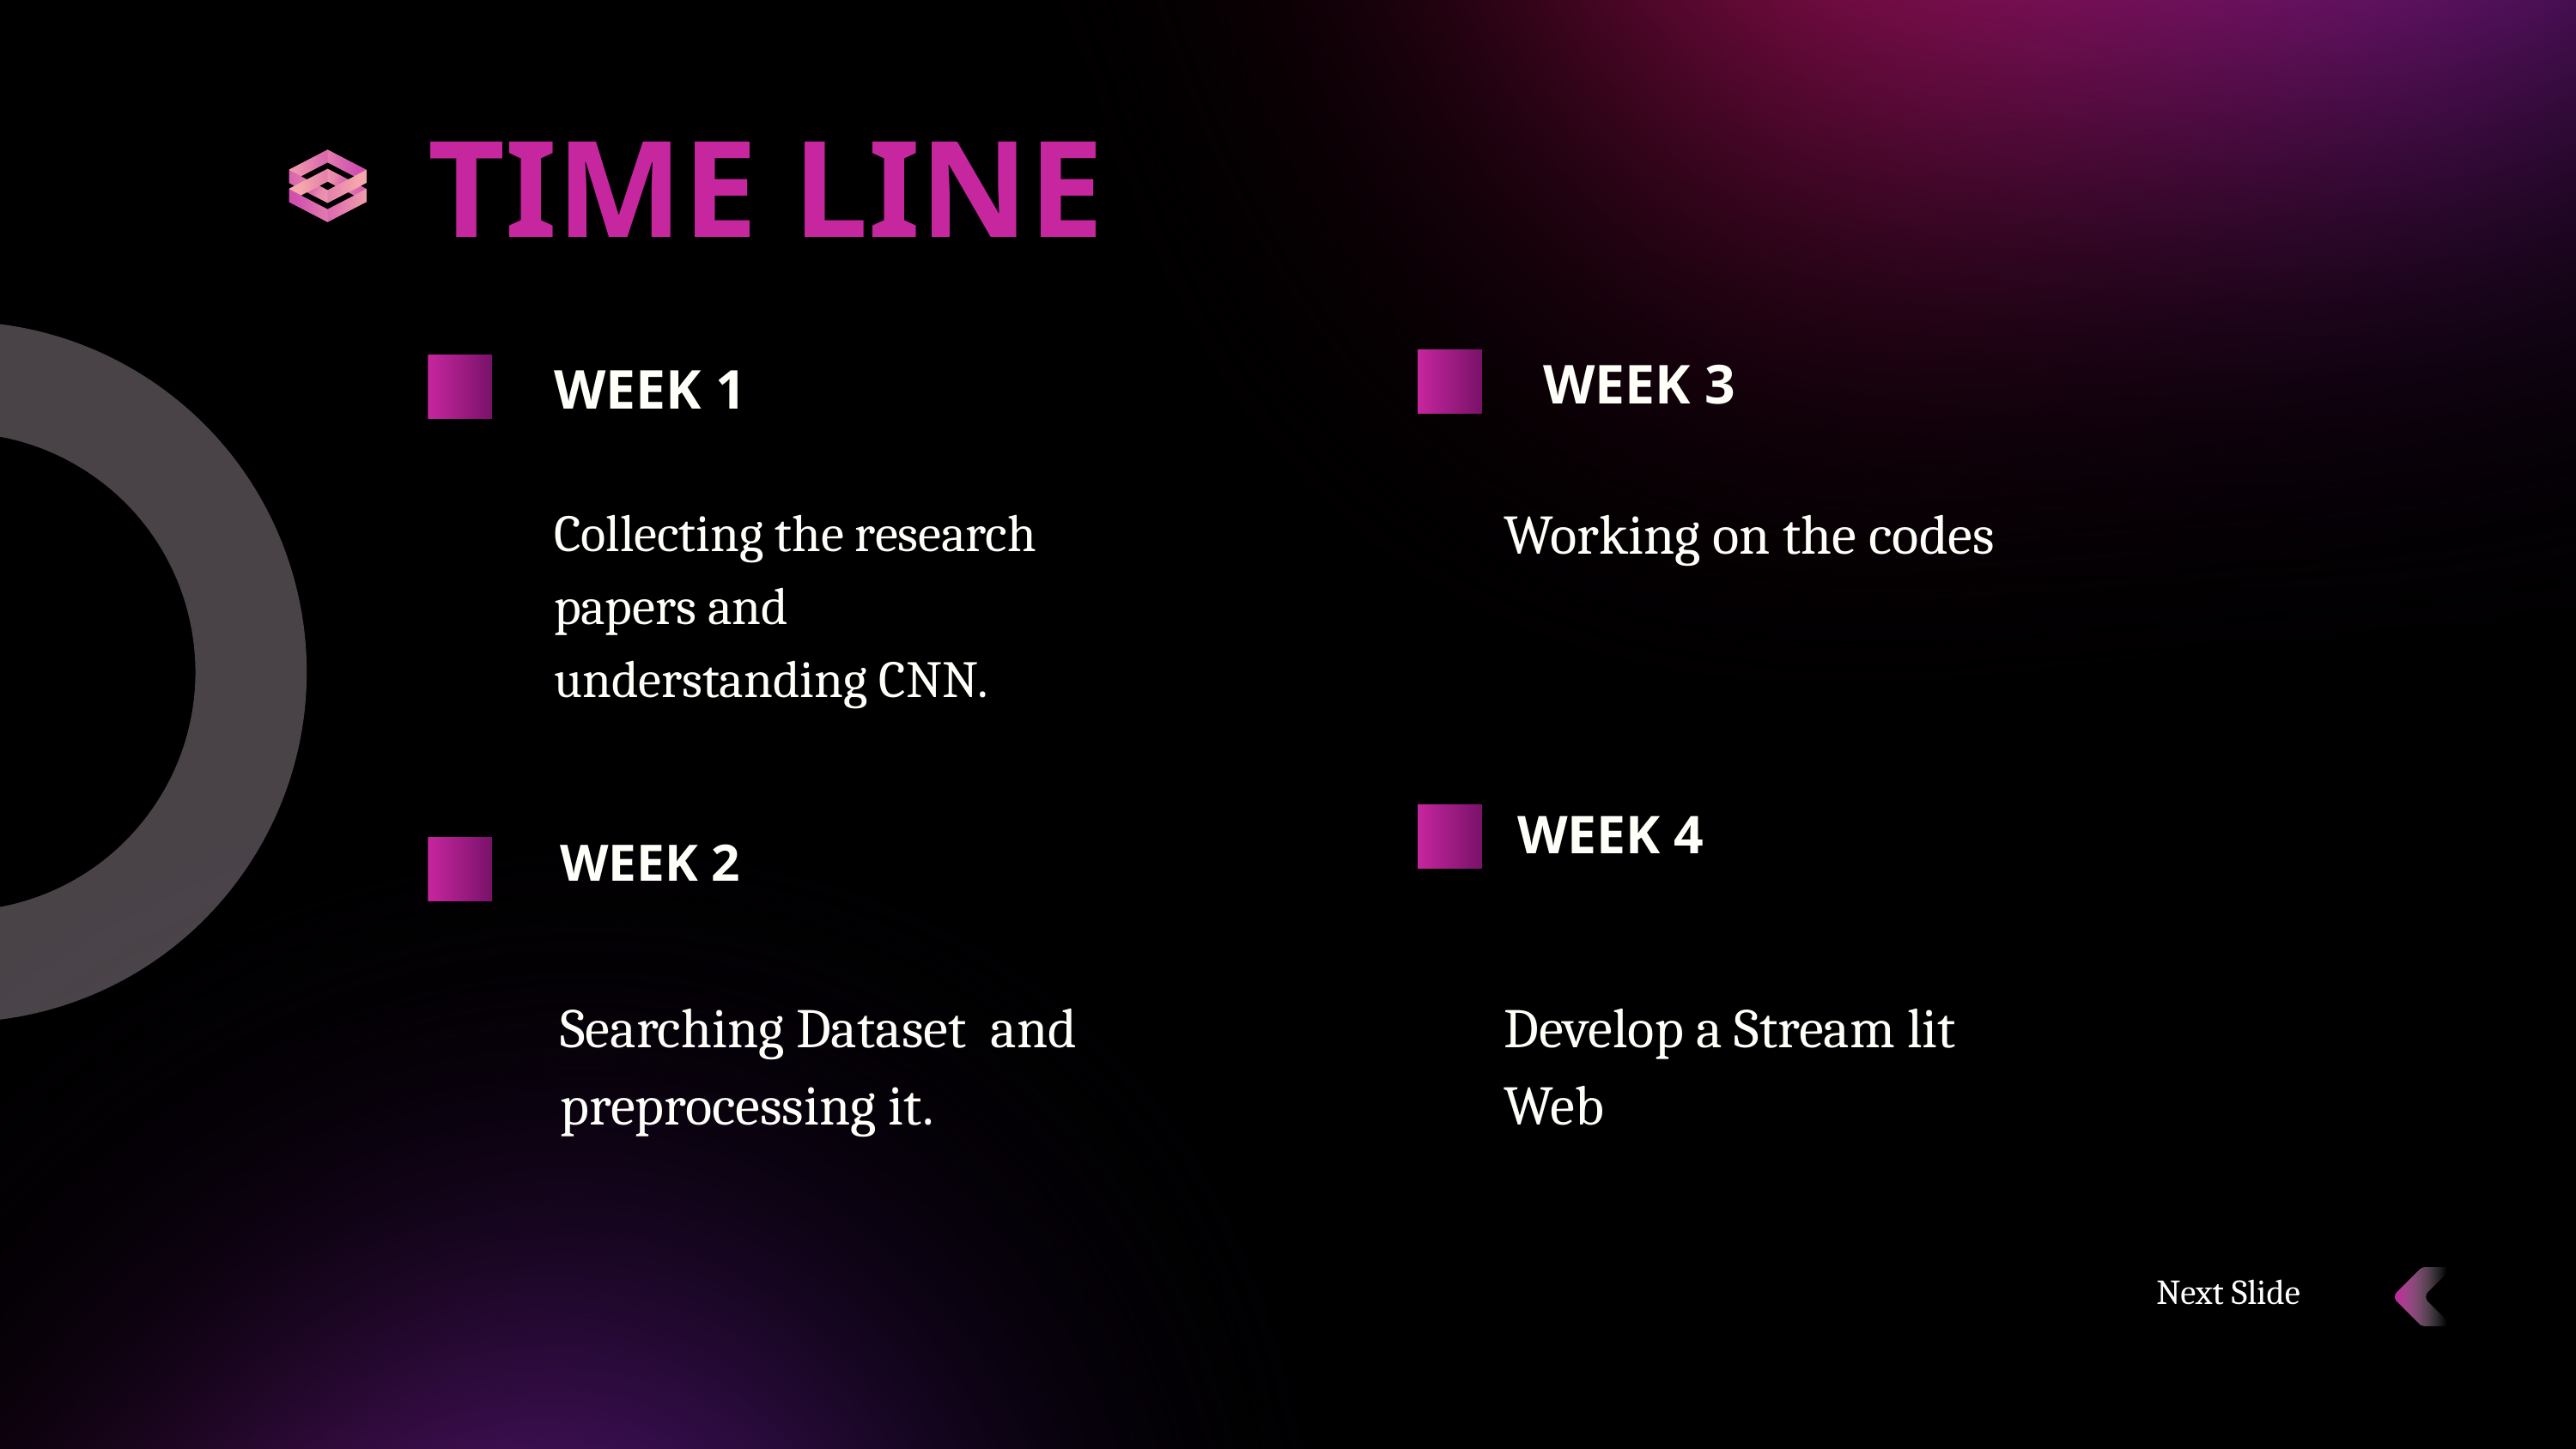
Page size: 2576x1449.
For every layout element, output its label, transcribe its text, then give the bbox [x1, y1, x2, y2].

text_box [2394, 1267, 2453, 1326]
text_box WEEK 4 [1517, 791, 1932, 864]
text_box WEEK 1 [554, 344, 969, 421]
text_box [0, 376, 252, 967]
text_box WEEK 2 [560, 821, 975, 892]
text_box [919, 0, 2576, 765]
text_box Working on the codes [1504, 487, 1997, 566]
text_box Collecting the research papers and understanding CNN. [554, 488, 1047, 708]
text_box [1417, 349, 1482, 415]
text_box Next Slide [2156, 1275, 2394, 1312]
text_box [0, 764, 1383, 1449]
text_box TIME LINE [428, 124, 1186, 264]
text_box WEEK 3 [1543, 339, 1958, 487]
text_box Searching Dataset and preprocessing it. [560, 979, 1091, 1137]
text_box [289, 149, 367, 223]
text_box Develop a Stream lit Web [1504, 979, 1997, 1137]
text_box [1417, 804, 1482, 870]
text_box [428, 354, 493, 420]
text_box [428, 836, 493, 901]
